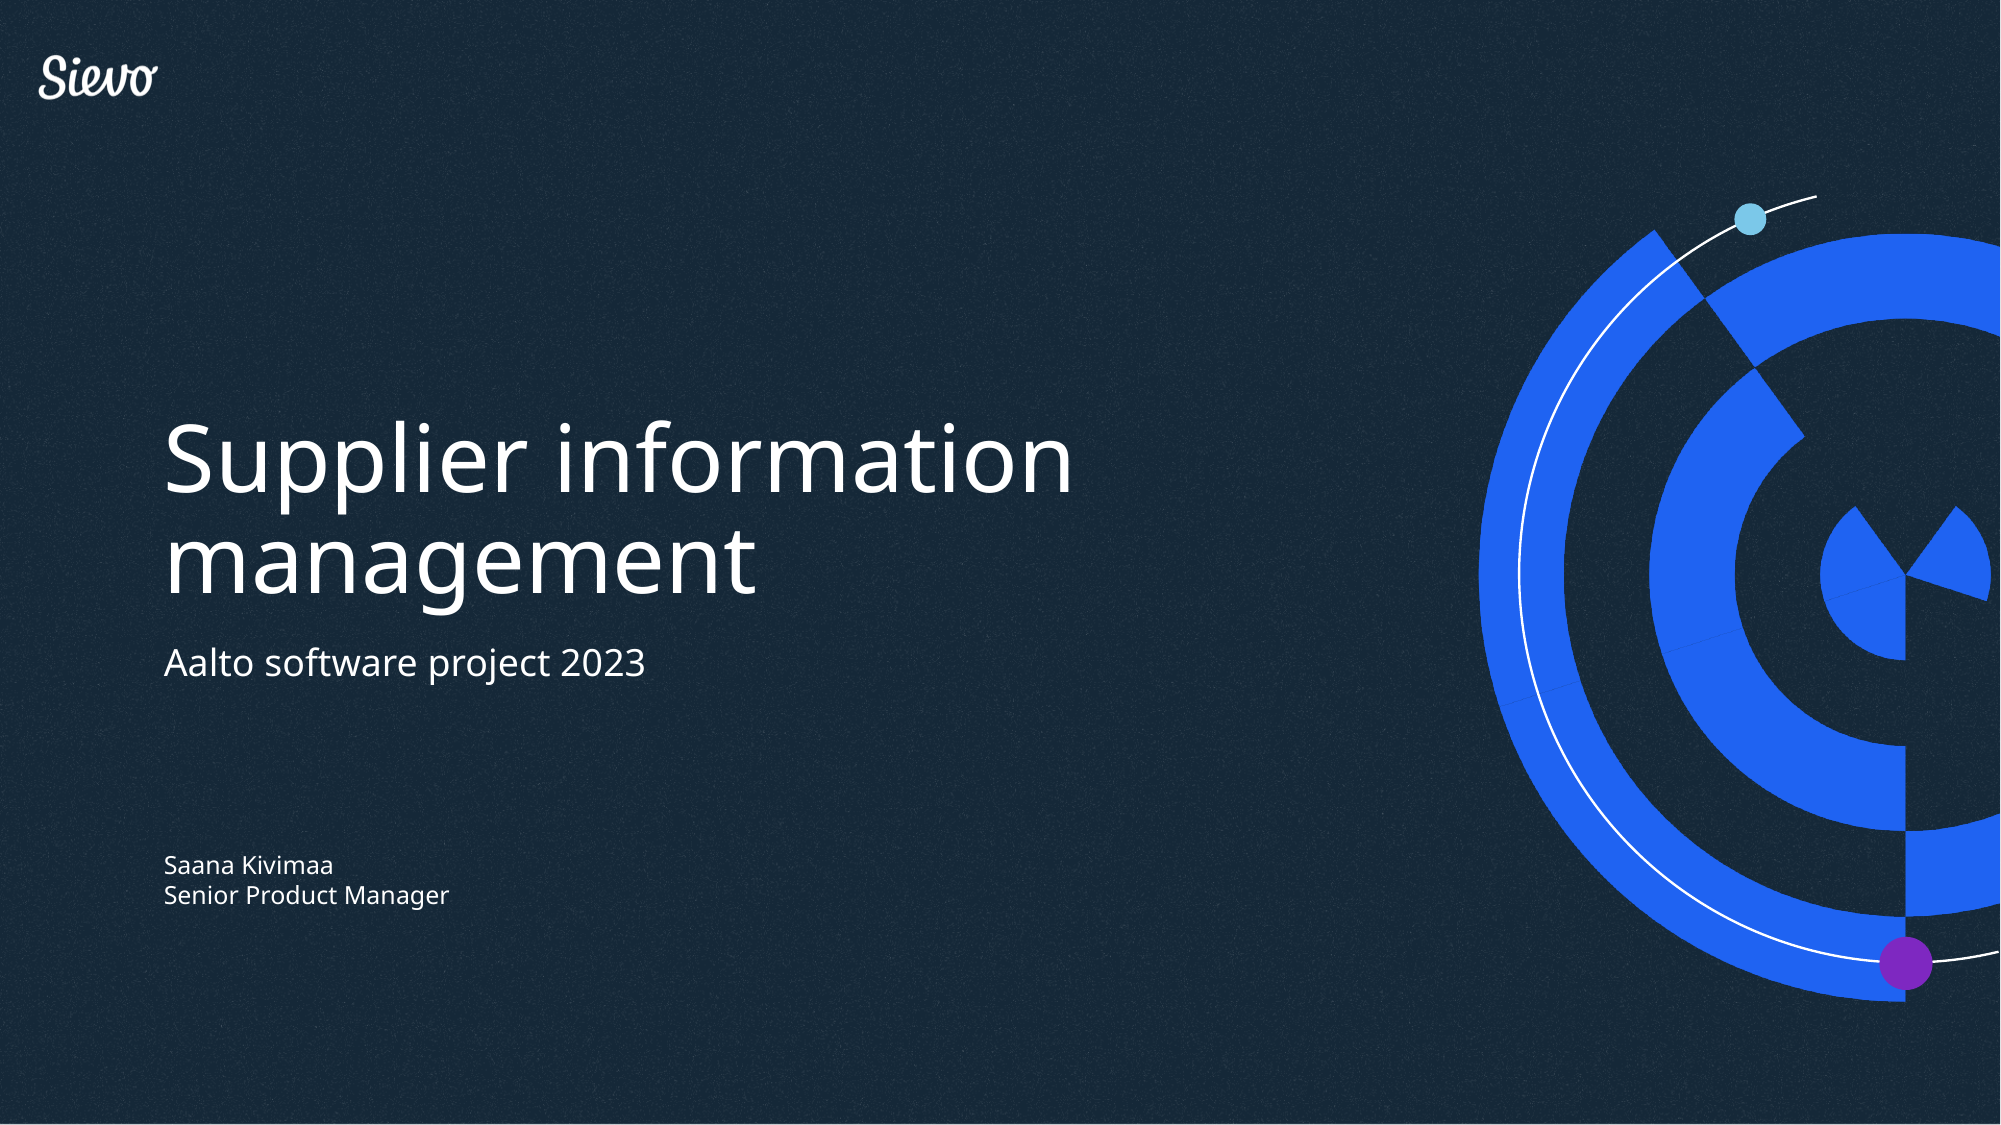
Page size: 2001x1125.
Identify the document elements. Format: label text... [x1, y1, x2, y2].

title Supplier information management [148, 401, 1331, 622]
picture [0, 0, 2001, 1125]
subtitle Aalto software project 2023 [148, 631, 1302, 746]
list Saana Kivimaa Senior Product Manager [148, 842, 521, 941]
